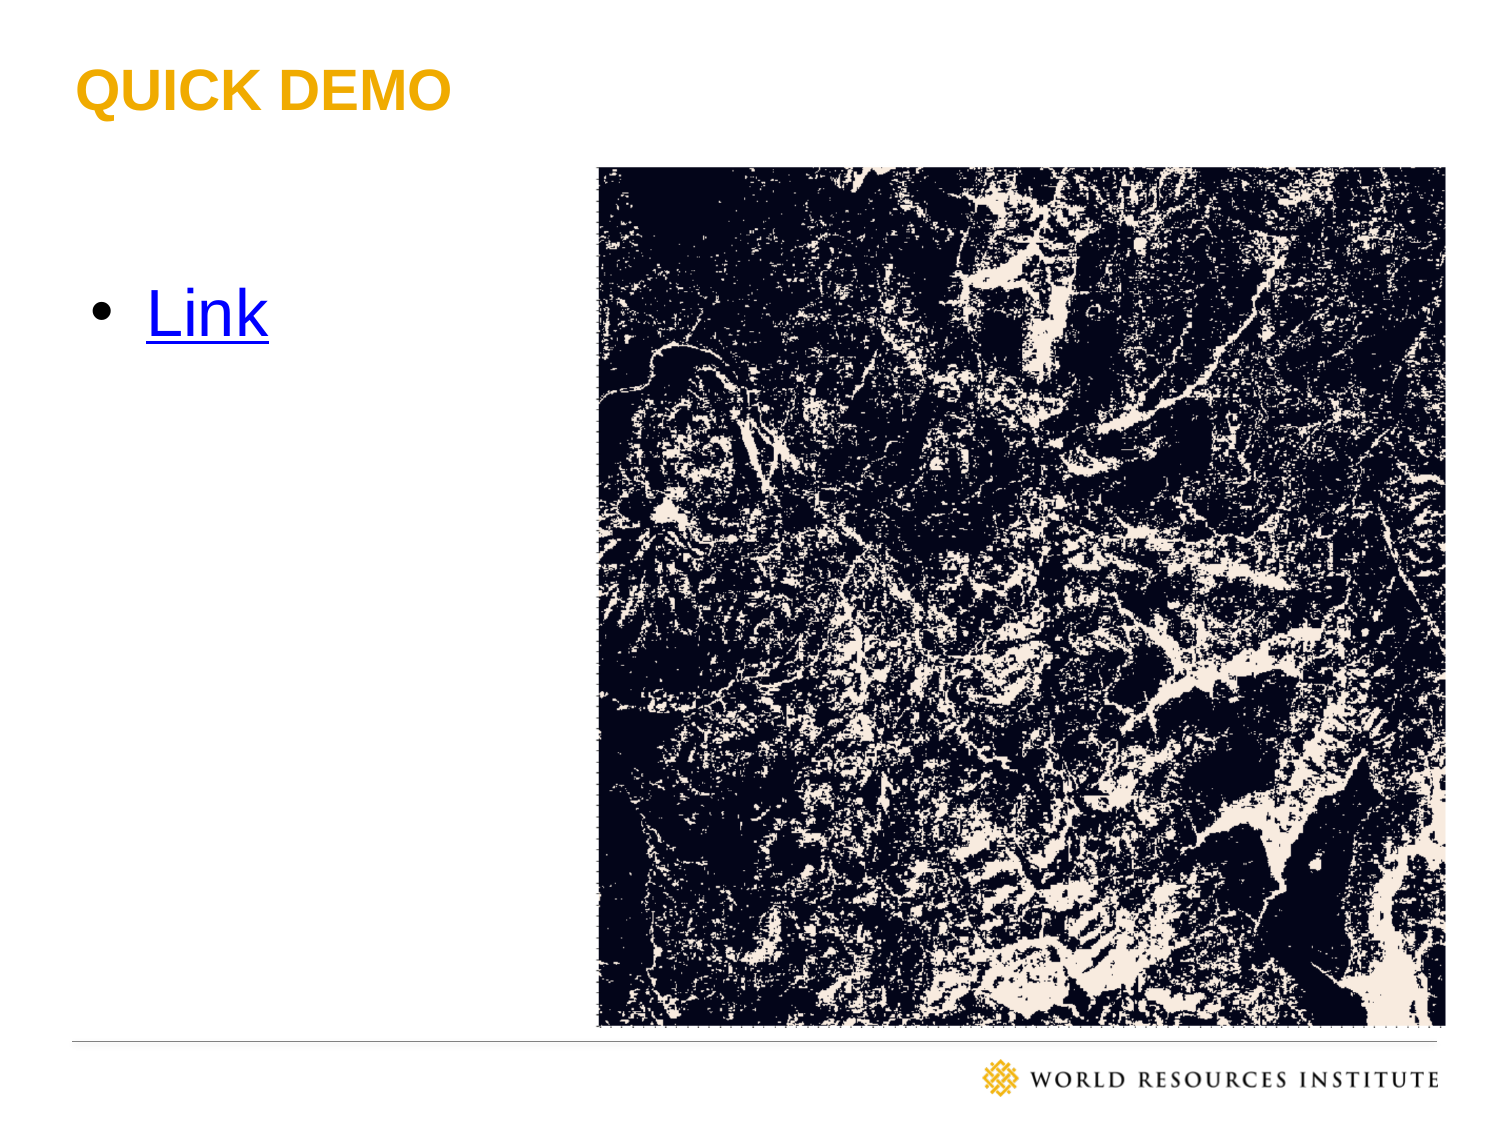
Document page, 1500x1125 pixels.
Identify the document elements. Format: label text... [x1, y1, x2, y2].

list Link [75, 262, 588, 1005]
picture [982, 1059, 1438, 1097]
picture [593, 165, 1449, 1029]
title Quick DEMO [75, 45, 1425, 176]
